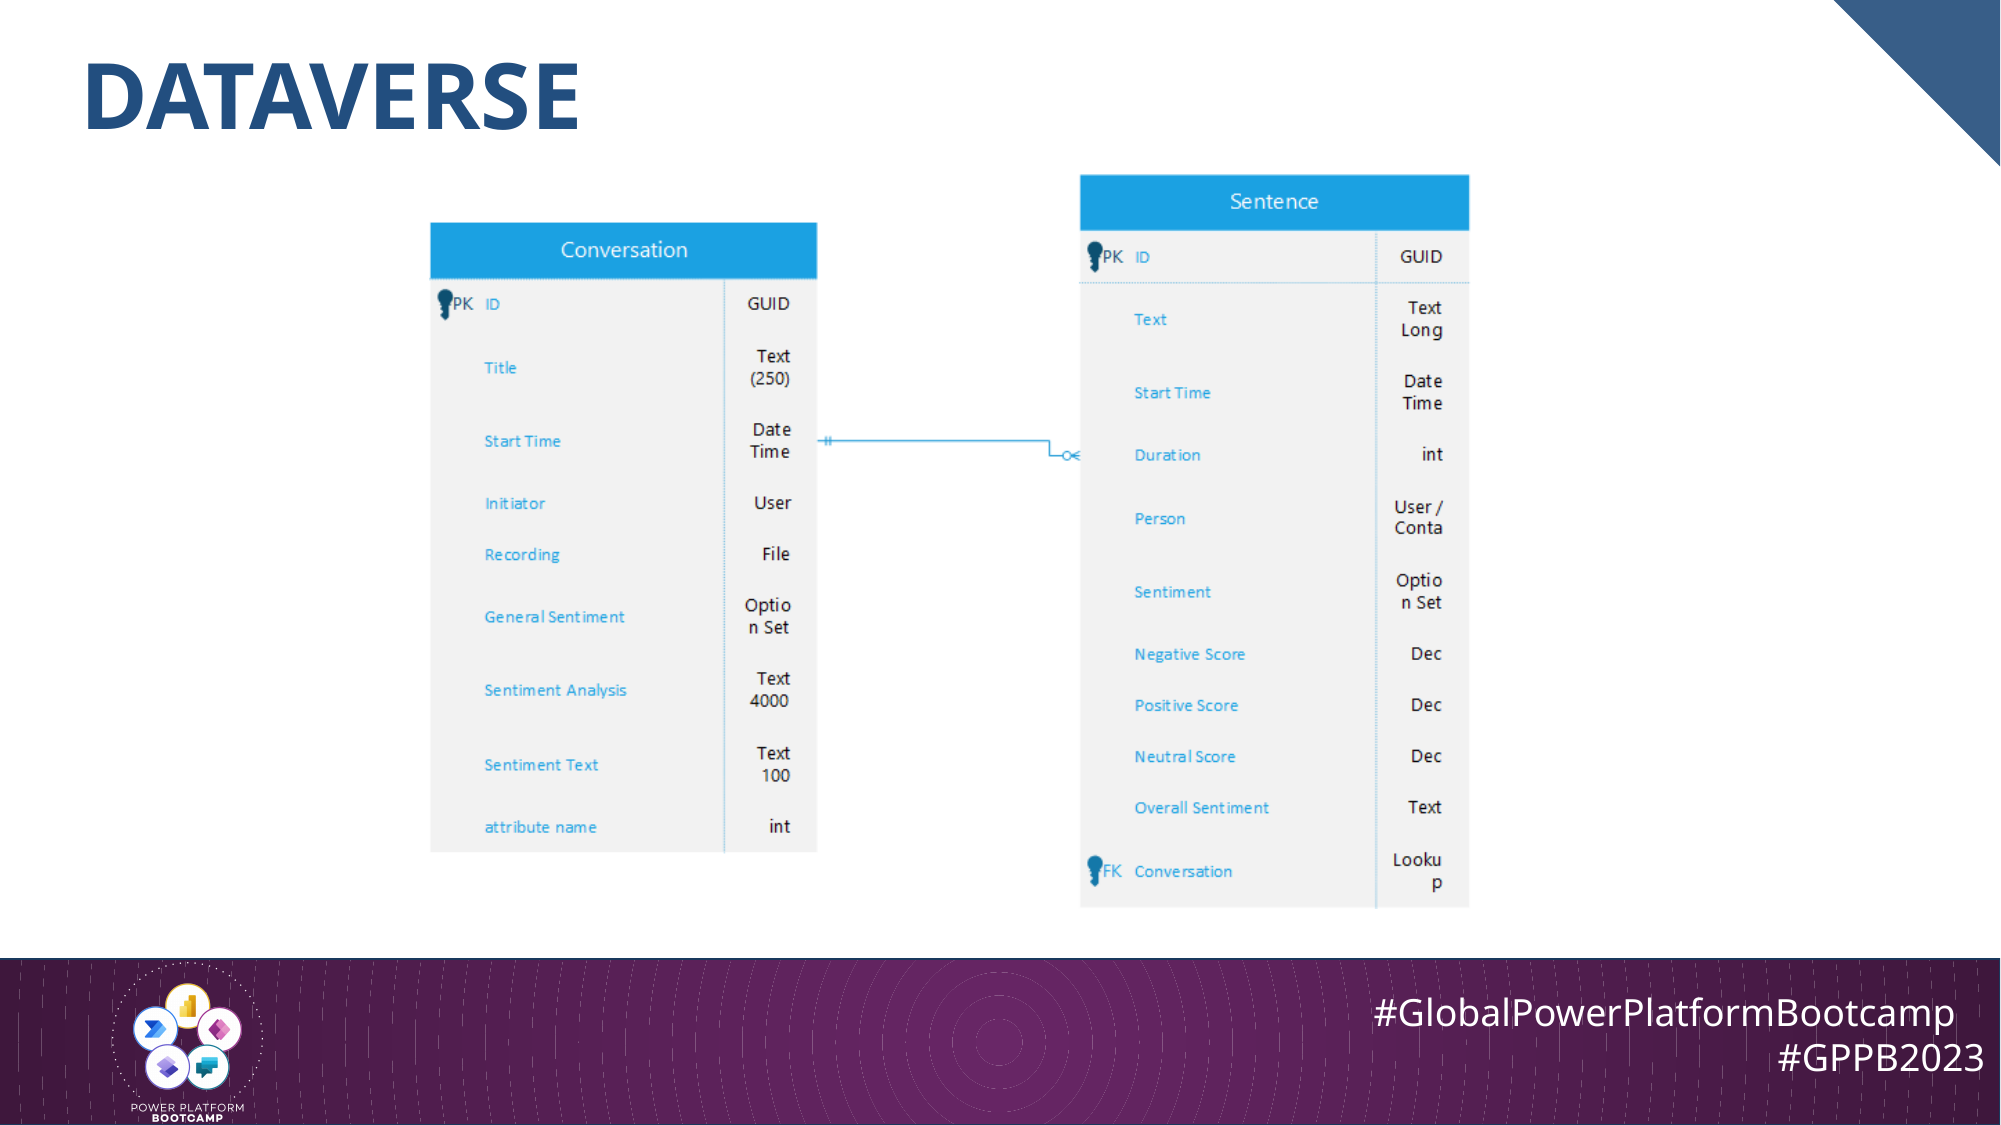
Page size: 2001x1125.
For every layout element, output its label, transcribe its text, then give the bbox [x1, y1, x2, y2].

picture [112, 962, 263, 1122]
title Dataverse [64, 43, 1790, 261]
picture [428, 173, 1472, 909]
